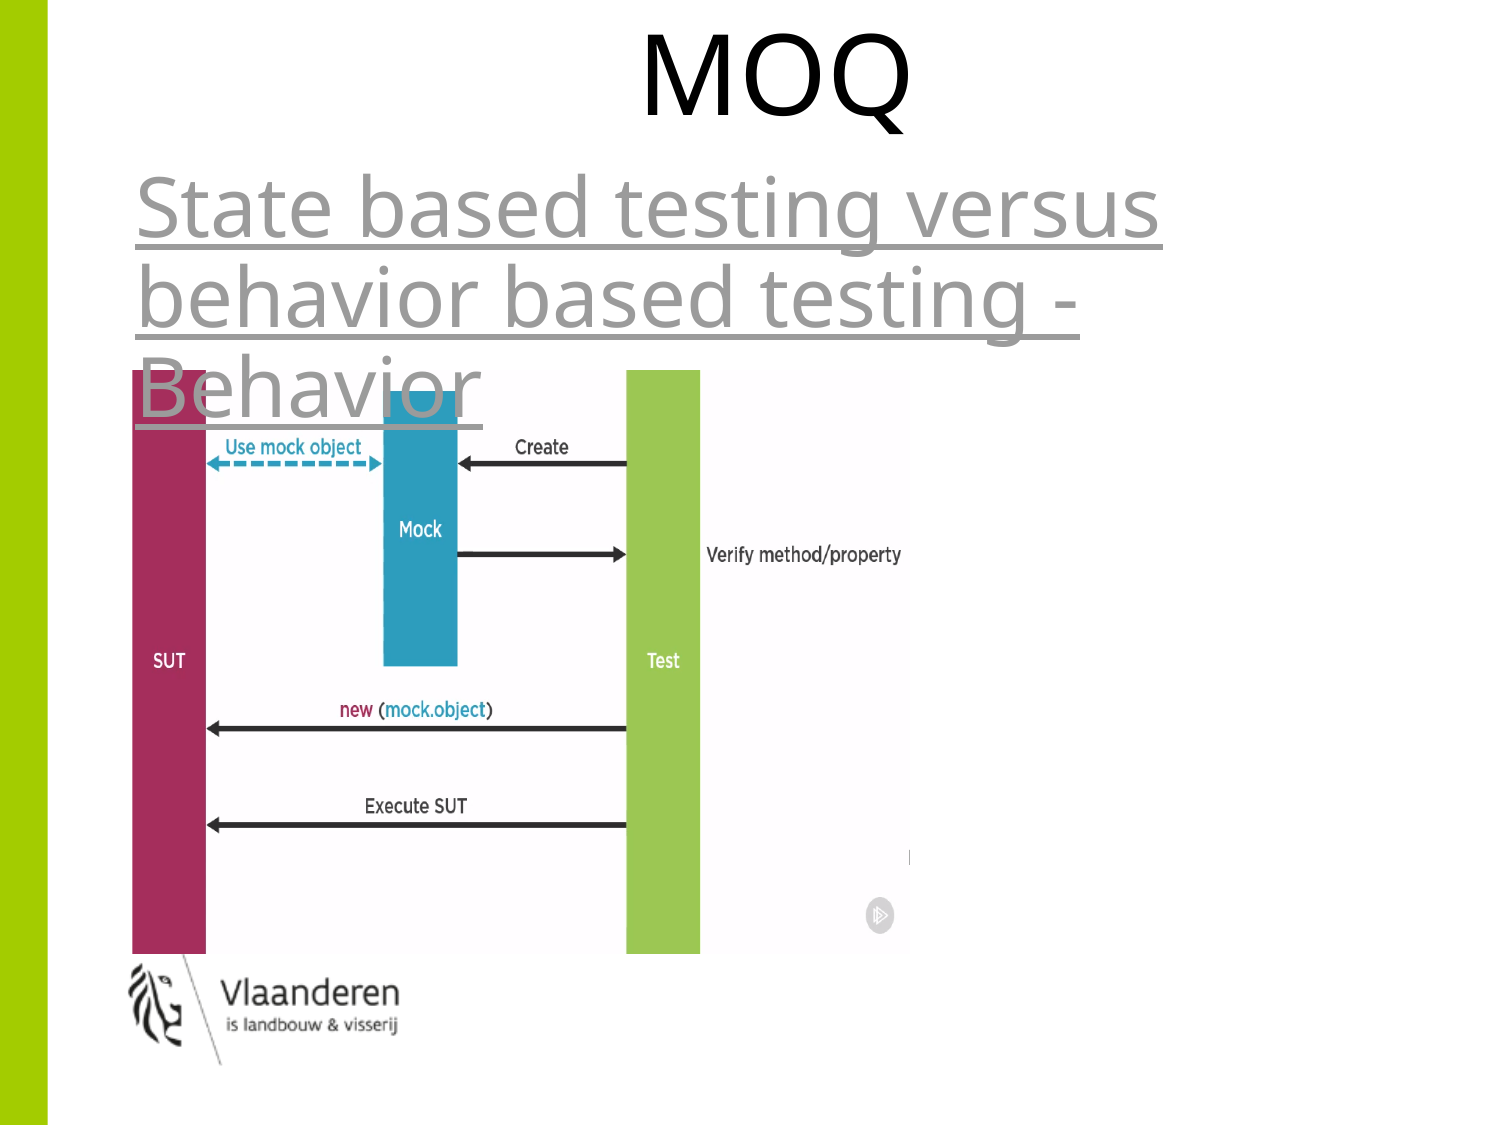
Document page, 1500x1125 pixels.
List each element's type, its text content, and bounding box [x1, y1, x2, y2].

text_box State based testing versus behavior based testing - Behavior [73, 158, 1415, 371]
title MOQ [105, 58, 1448, 168]
picture [105, 370, 910, 1072]
